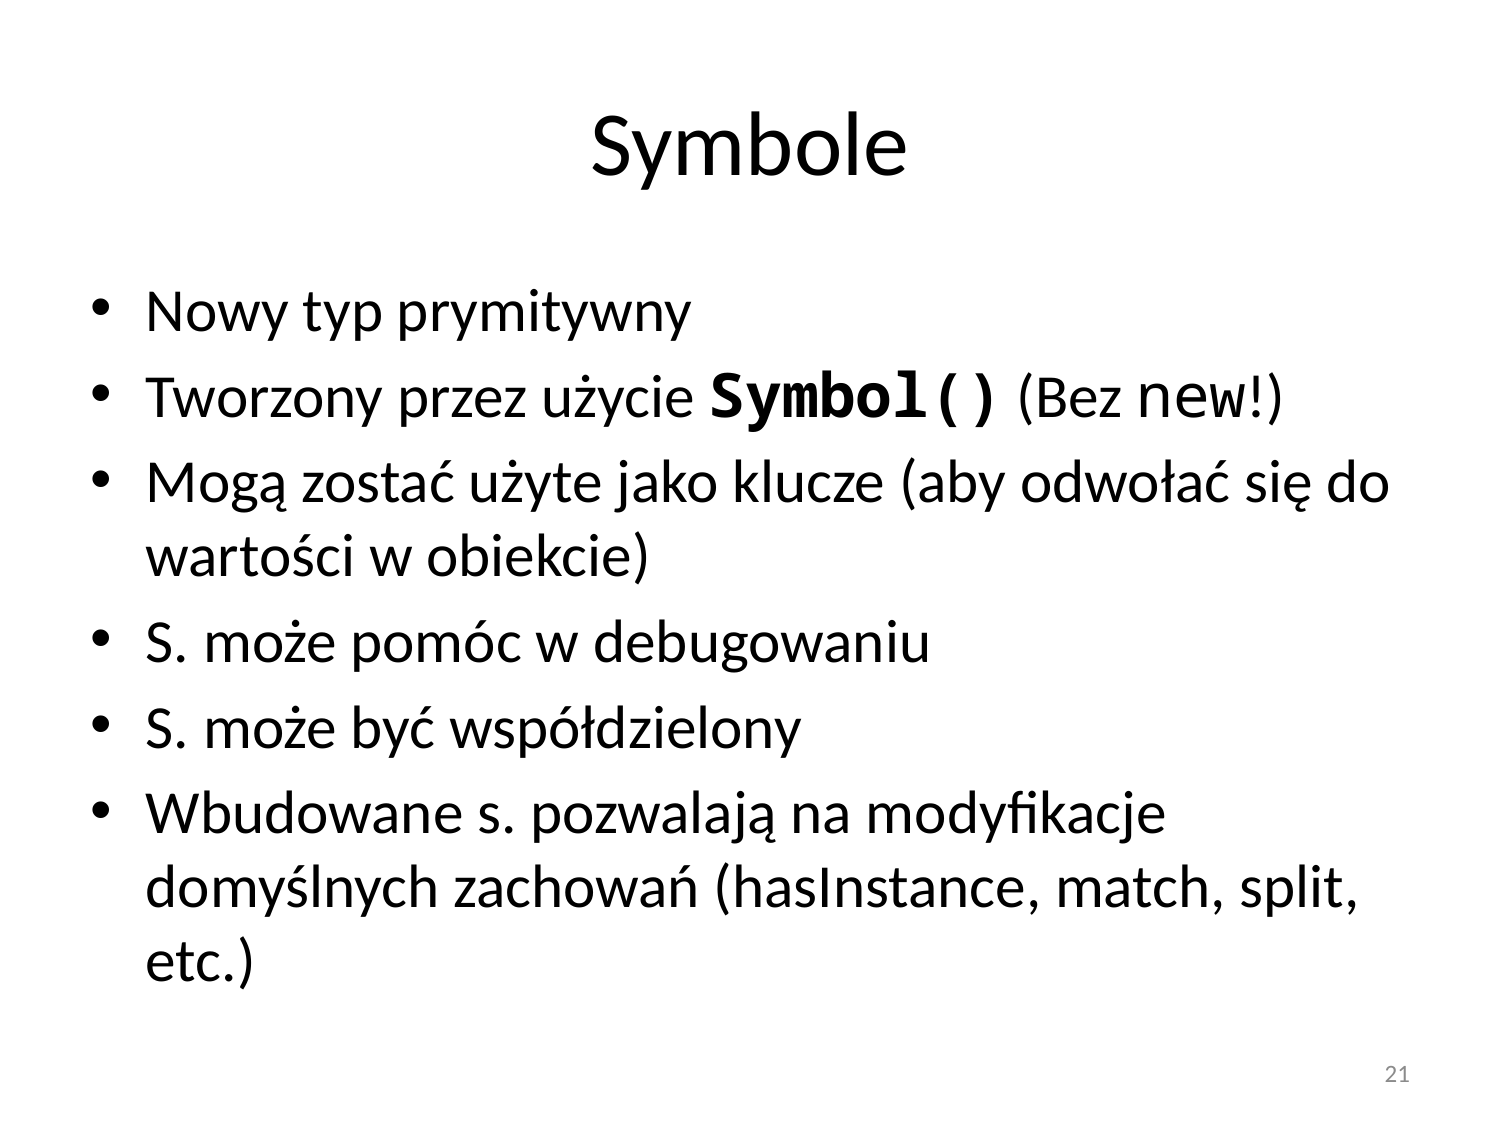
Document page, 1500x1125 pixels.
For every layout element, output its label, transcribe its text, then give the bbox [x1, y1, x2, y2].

slide_number 21 [1074, 1042, 1425, 1103]
list Nowy typ prymitywny Tworzony przez użycie Symbol() (Bez new!) Mogą zostać użyte jako klucze (aby odwołać się do wartości w obiekcie) S. może pomóc w debugowaniu S. może być współdzielony Wbudowane s. pozwalają na modyfikacje domyślnych zachowań (hasInstance, match, split, etc.) [75, 262, 1425, 1005]
title Symbole [75, 45, 1425, 233]
